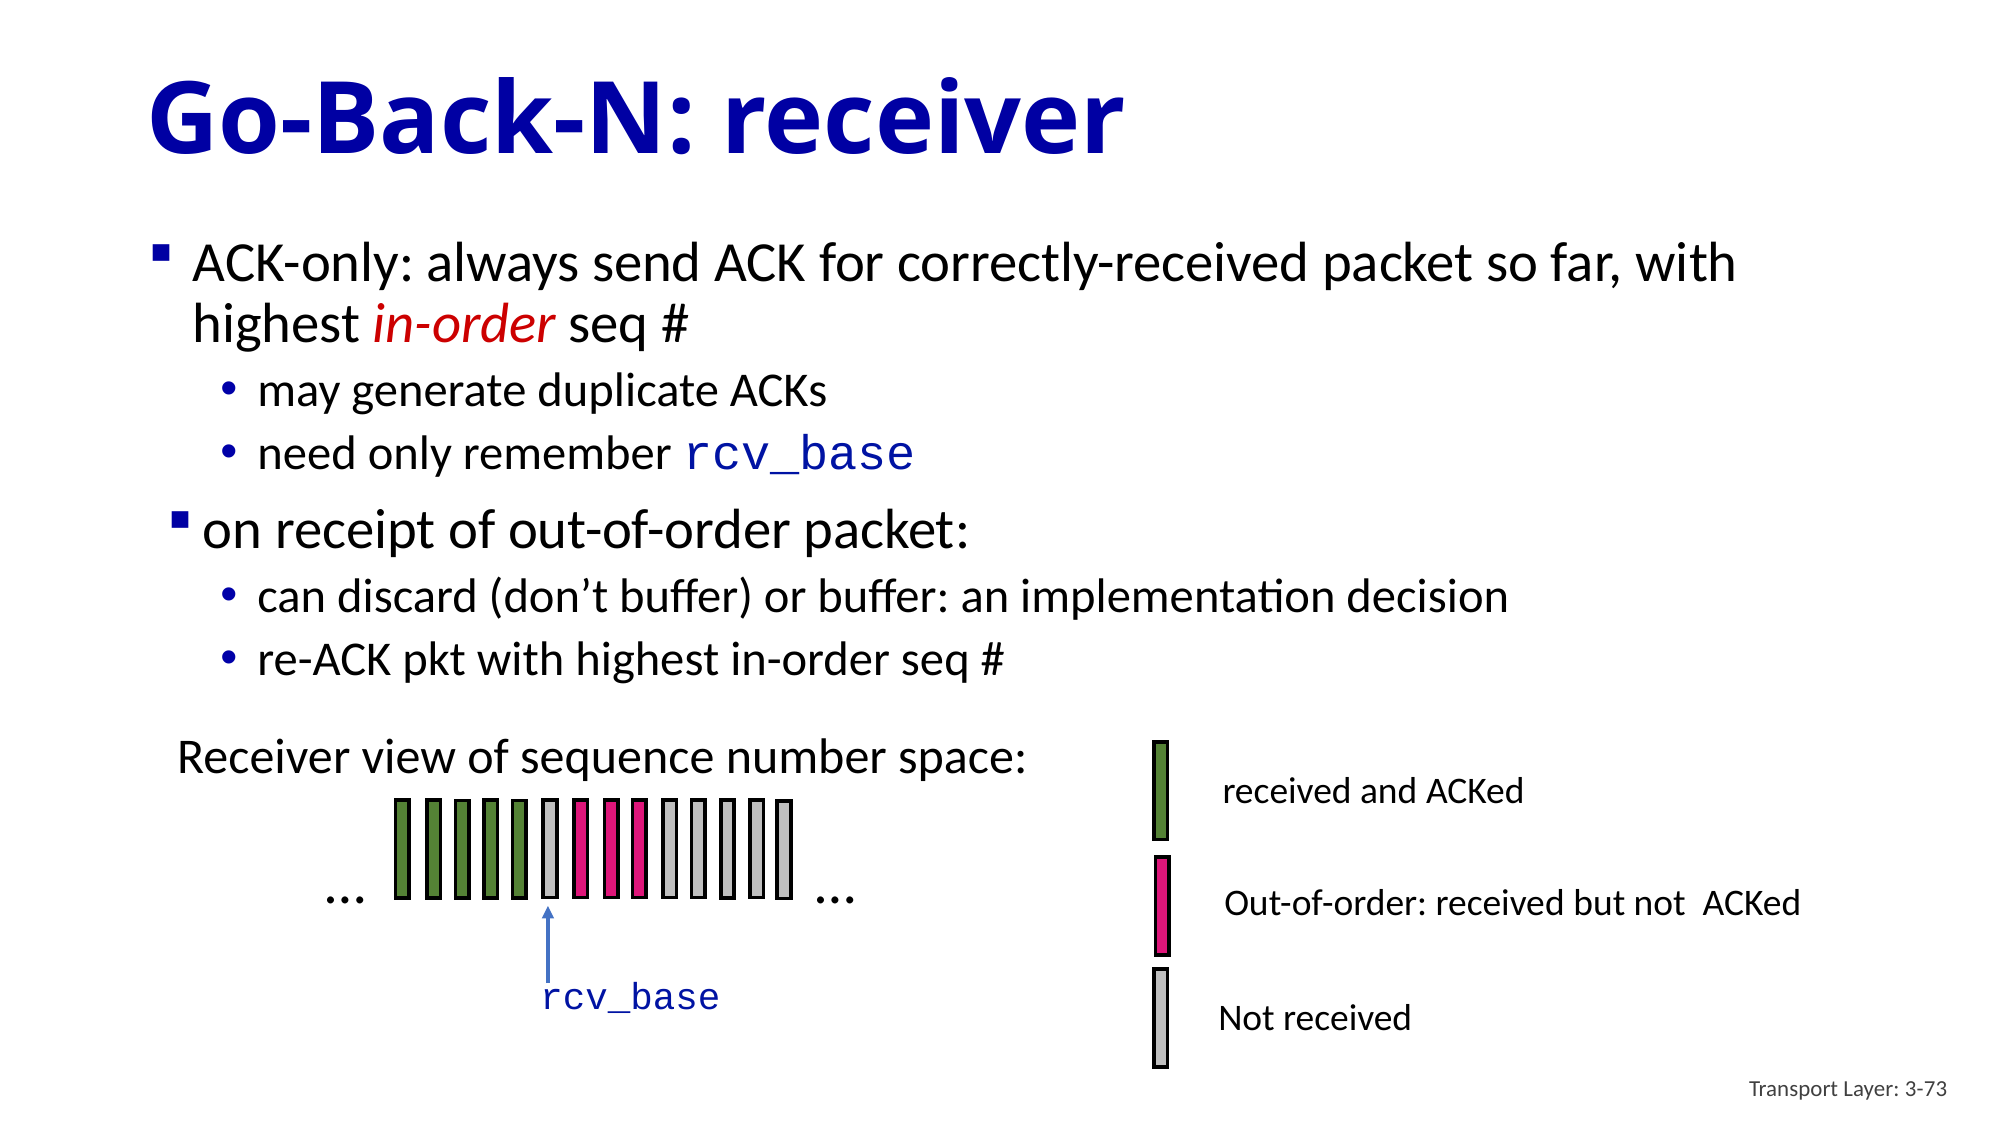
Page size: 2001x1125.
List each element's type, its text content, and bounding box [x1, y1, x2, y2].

title Go-Back-N: receiver [131, 47, 1952, 195]
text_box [158, 716, 1821, 1067]
slide_number Transport Layer: 3-73 [1512, 1056, 1963, 1117]
text_box ACK-only: always send ACK for correctly-received packet so far, with highest in-order seq # may generate duplicate ACKs need only remember rcv_base on receipt of out-of-order packet: can discard (don’t buffer) or buffer: an implementation decision re-ACK pkt with highest in-order seq # [131, 225, 1825, 694]
